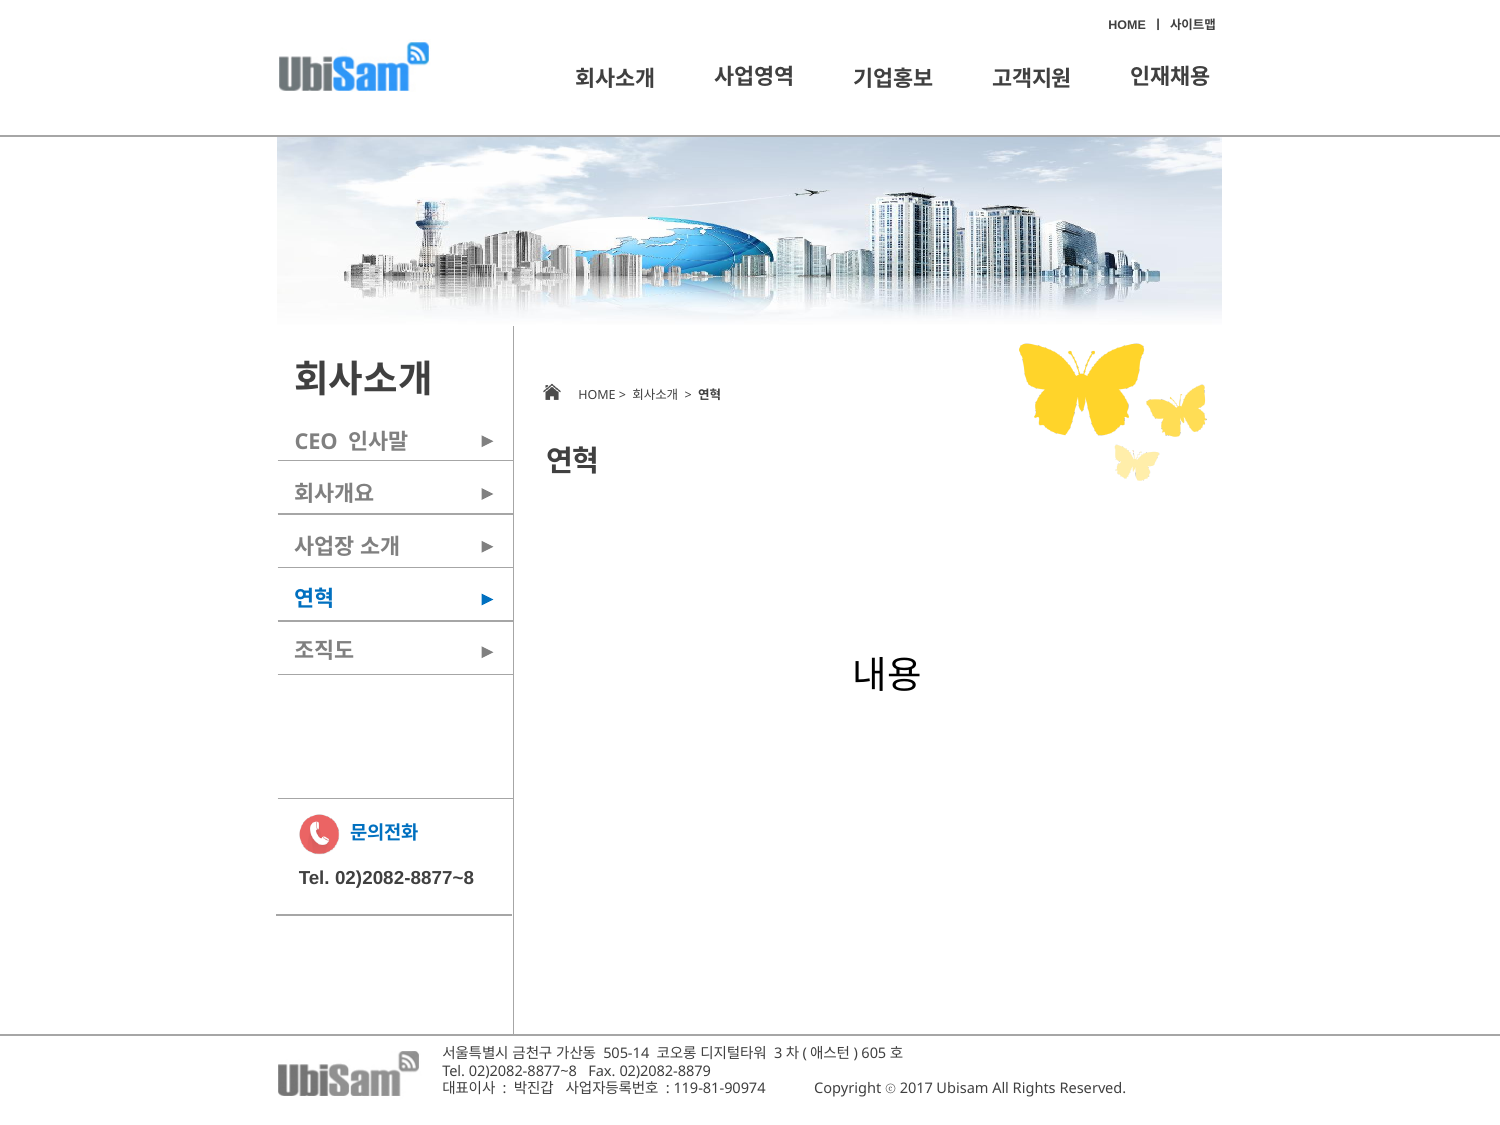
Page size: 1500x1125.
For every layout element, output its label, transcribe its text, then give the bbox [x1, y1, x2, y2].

text_box 사이트맵 [1155, 0, 1238, 42]
text_box 사업영역 [699, 55, 822, 97]
text_box HOME > 회사소개 > 연혁 [563, 379, 812, 410]
text_box 내용 [552, 509, 1223, 974]
text_box 회사소개 [560, 56, 684, 98]
picture [271, 1049, 423, 1101]
text_box [479, 644, 496, 661]
picture [277, 137, 1232, 496]
picture [296, 812, 342, 857]
text_box [479, 486, 496, 502]
text_box 회사소개 CEO 인사말 회사개요 사업장 소개 연혁 조직도 [278, 575, 504, 620]
text_box 서울특별시 금천구 가산동 505-14 코오롱 디지털타워 3차(애스턴) 605호 Tel. 02)2082-8877~8 Fax. 02)2082-8879 대표이사 : 박진갑 사업자등록번호 : 119-81-90974 Copyright ⓒ 2017 Ubisam All Rights Reserved. [275, 1043, 1224, 1108]
text_box [479, 433, 496, 450]
text_box 연혁 [531, 435, 768, 486]
picture [277, 39, 432, 93]
text_box 회사소개 CEO 인사말 회사개요 사업장 소개 연혁 조직도 [278, 628, 504, 674]
picture [541, 380, 563, 403]
text_box 고객지원 [977, 56, 1100, 98]
text_box [479, 539, 496, 555]
text_box 문의전화 Tel. 02)2082-8877~8 [283, 813, 506, 914]
text_box 기업홍보 [838, 56, 961, 98]
text_box HOME ㅣ [1093, 0, 1155, 42]
text_box 회사소개 CEO 인사말 회사개요 사업장 소개 연혁 조직도 [278, 342, 504, 460]
text_box 인재채용 [1116, 55, 1239, 97]
text_box [479, 591, 496, 608]
text_box 회사소개 CEO 인사말 회사개요 사업장 소개 연혁 조직도 [278, 522, 504, 567]
text_box 회사소개 CEO 인사말 회사개요 사업장 소개 연혁 조직도 [278, 468, 504, 513]
